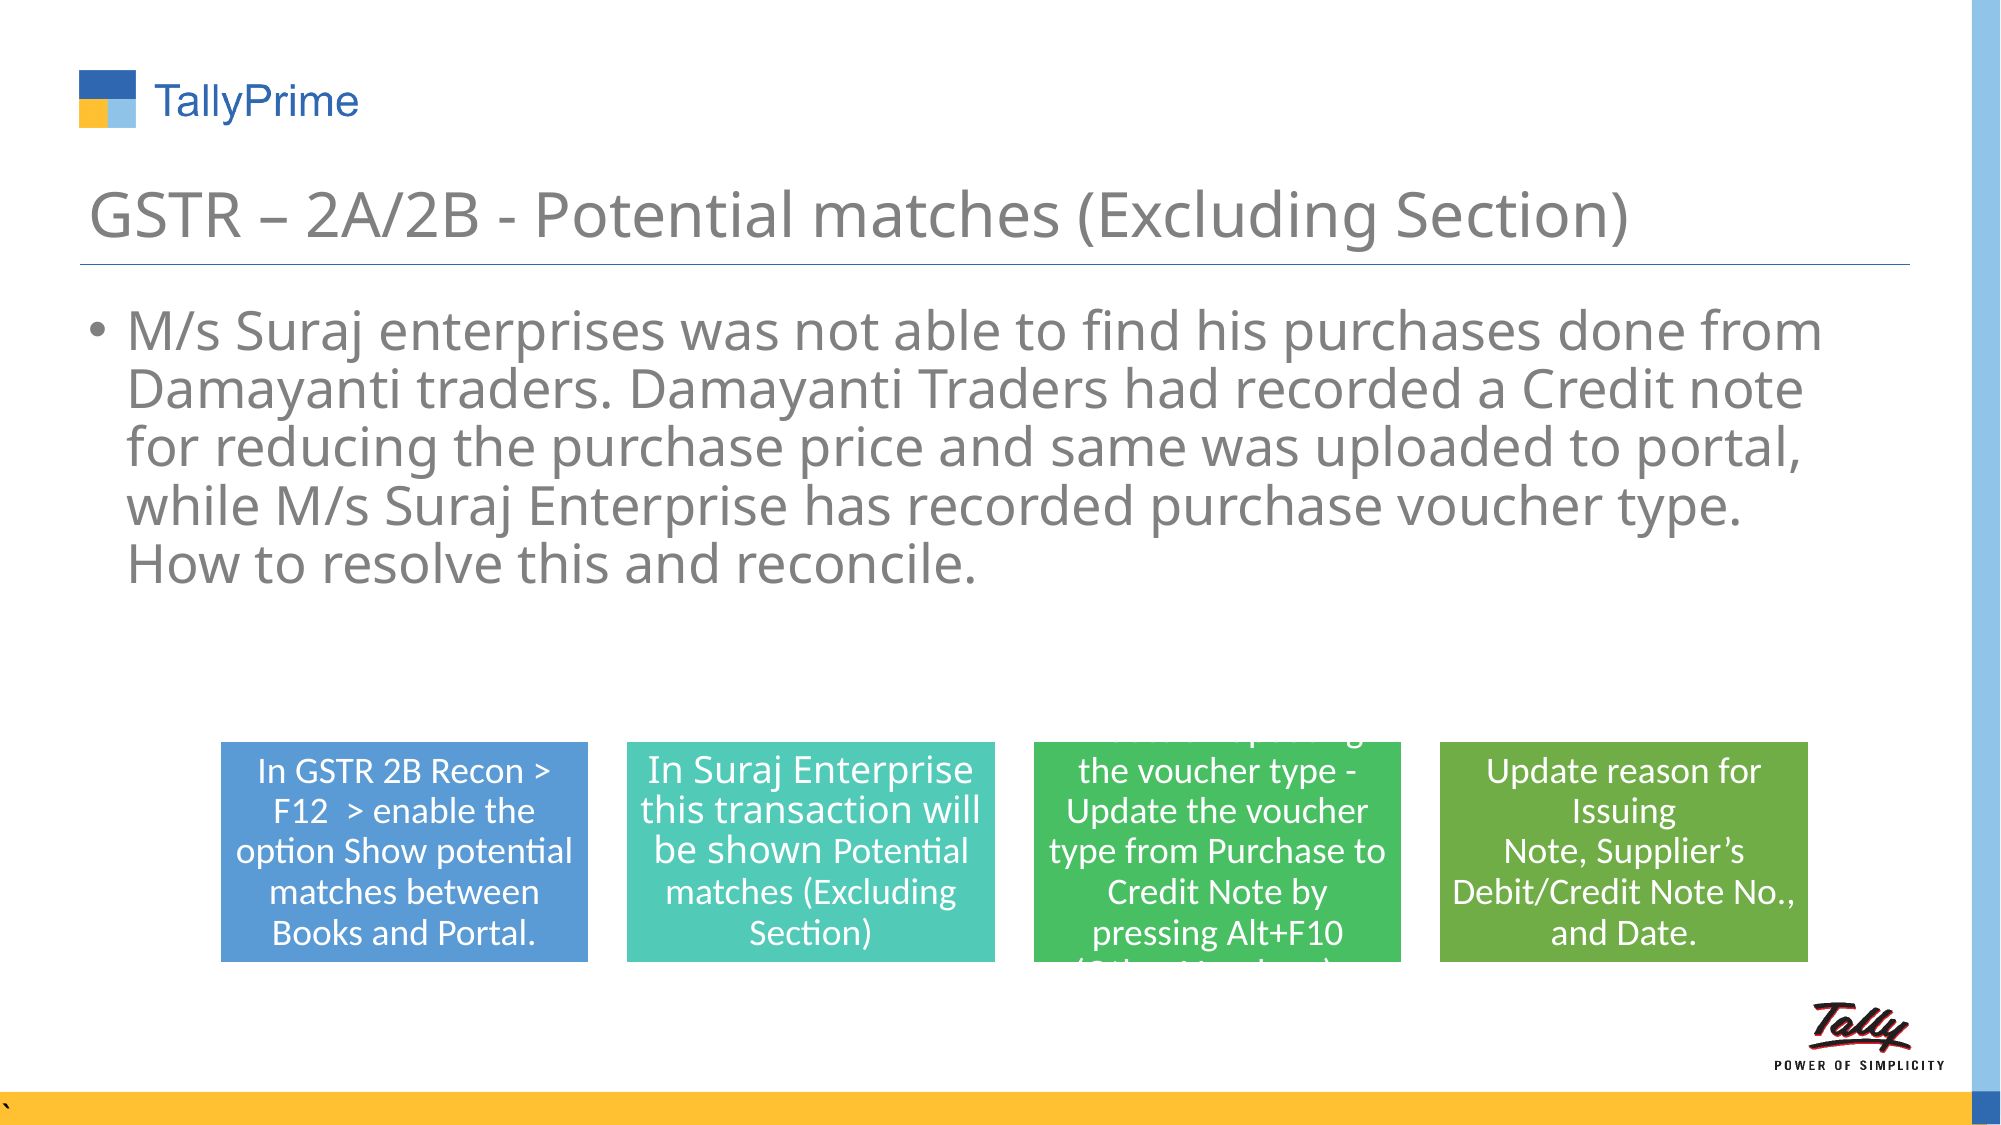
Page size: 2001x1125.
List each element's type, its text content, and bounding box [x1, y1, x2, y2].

picture [1758, 989, 1961, 1083]
picture [79, 70, 358, 128]
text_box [219, 649, 1810, 1055]
title GSTR – 2A/2B - Potential matches (Excluding Section) [74, 176, 1904, 251]
list M/s Suraj enterprises was not able to find his purchases done from Damayanti traders. Damayanti Traders had recorded a Credit note for reducing the purchase price and same was uploaded to portal, while M/s Suraj Enterprise has recorded purchase voucher type. How to resolve this and reconcile. [74, 295, 1878, 1055]
